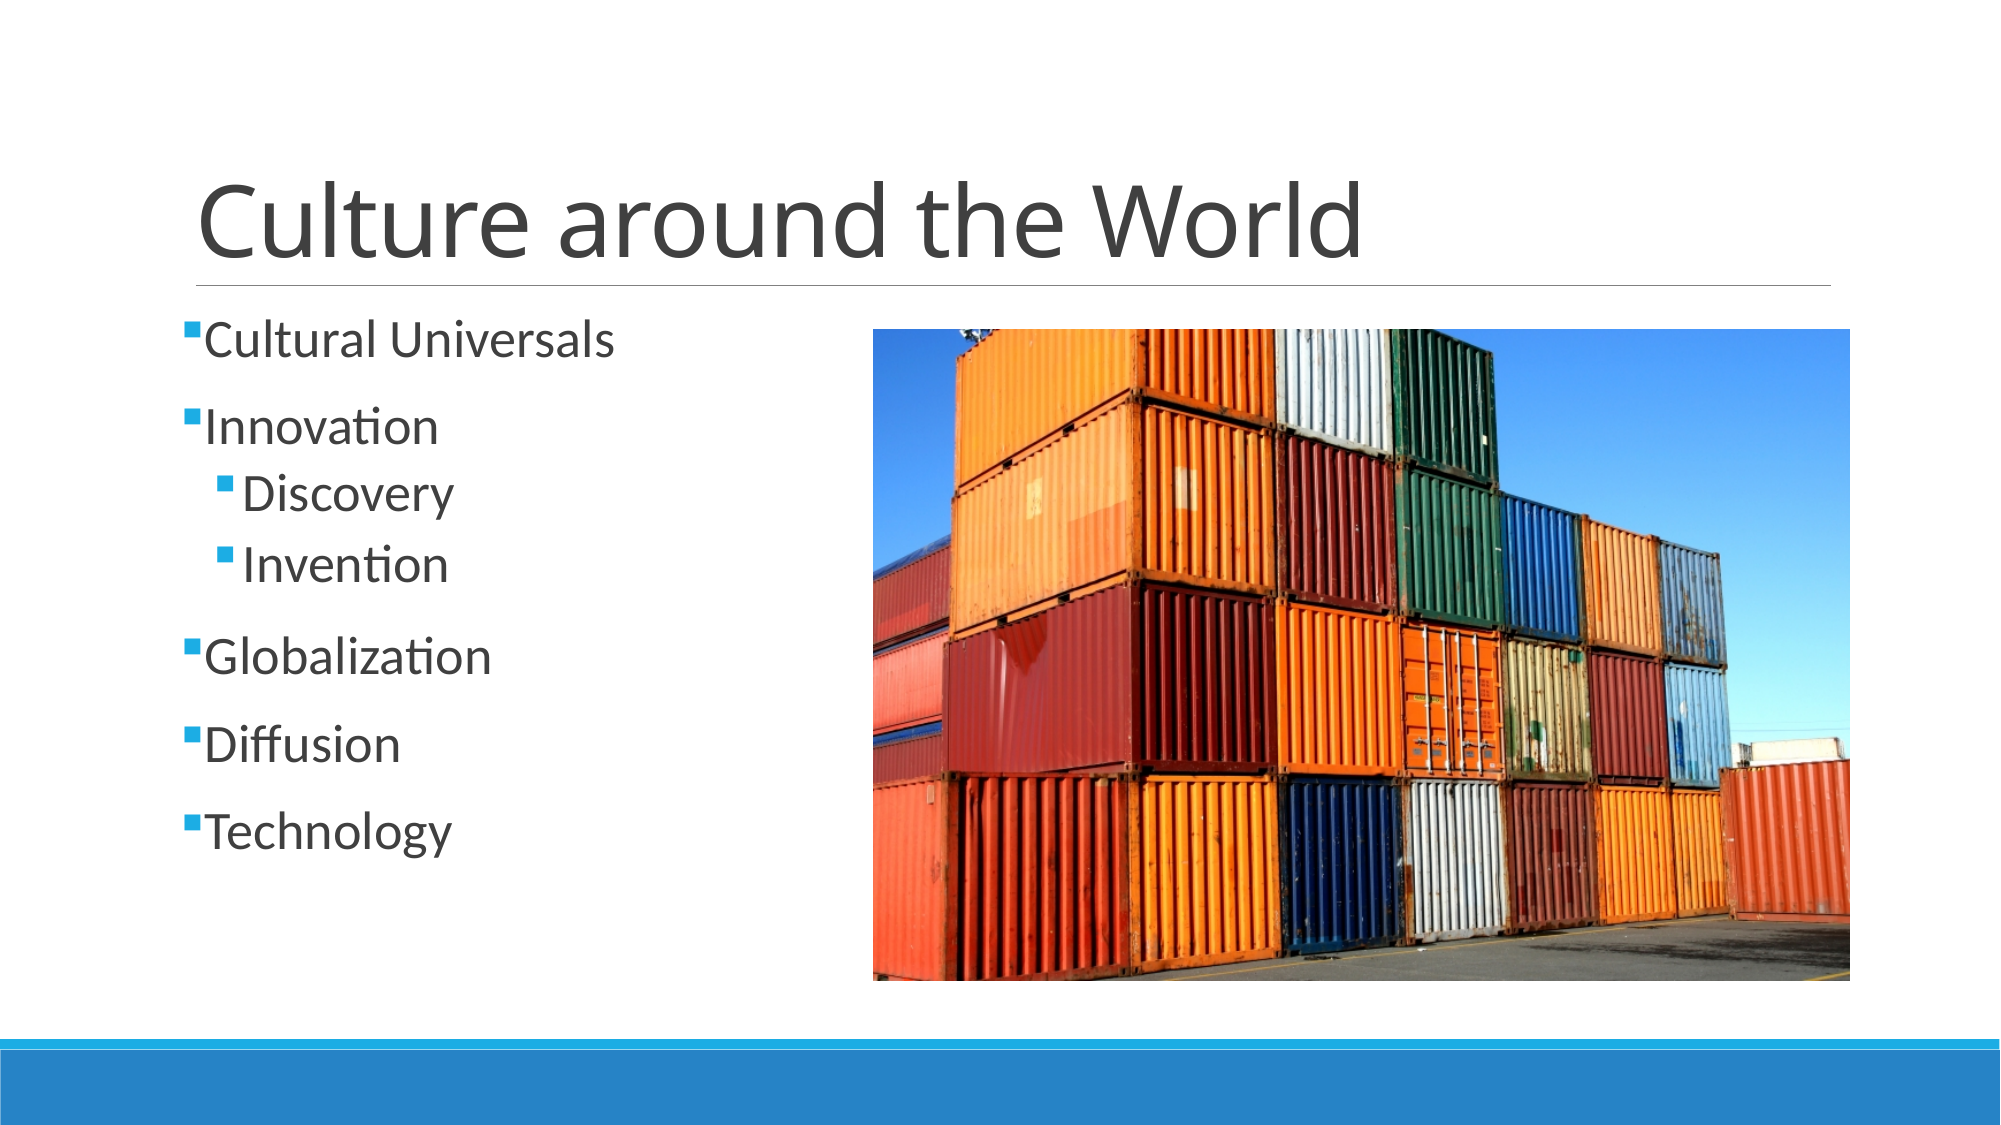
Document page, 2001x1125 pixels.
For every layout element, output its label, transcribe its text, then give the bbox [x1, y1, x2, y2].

picture [872, 328, 1851, 981]
title Culture around the World [180, 47, 1830, 285]
list Cultural Universals Innovation Discovery Invention Globalization Diffusion Technology [180, 302, 1830, 963]
